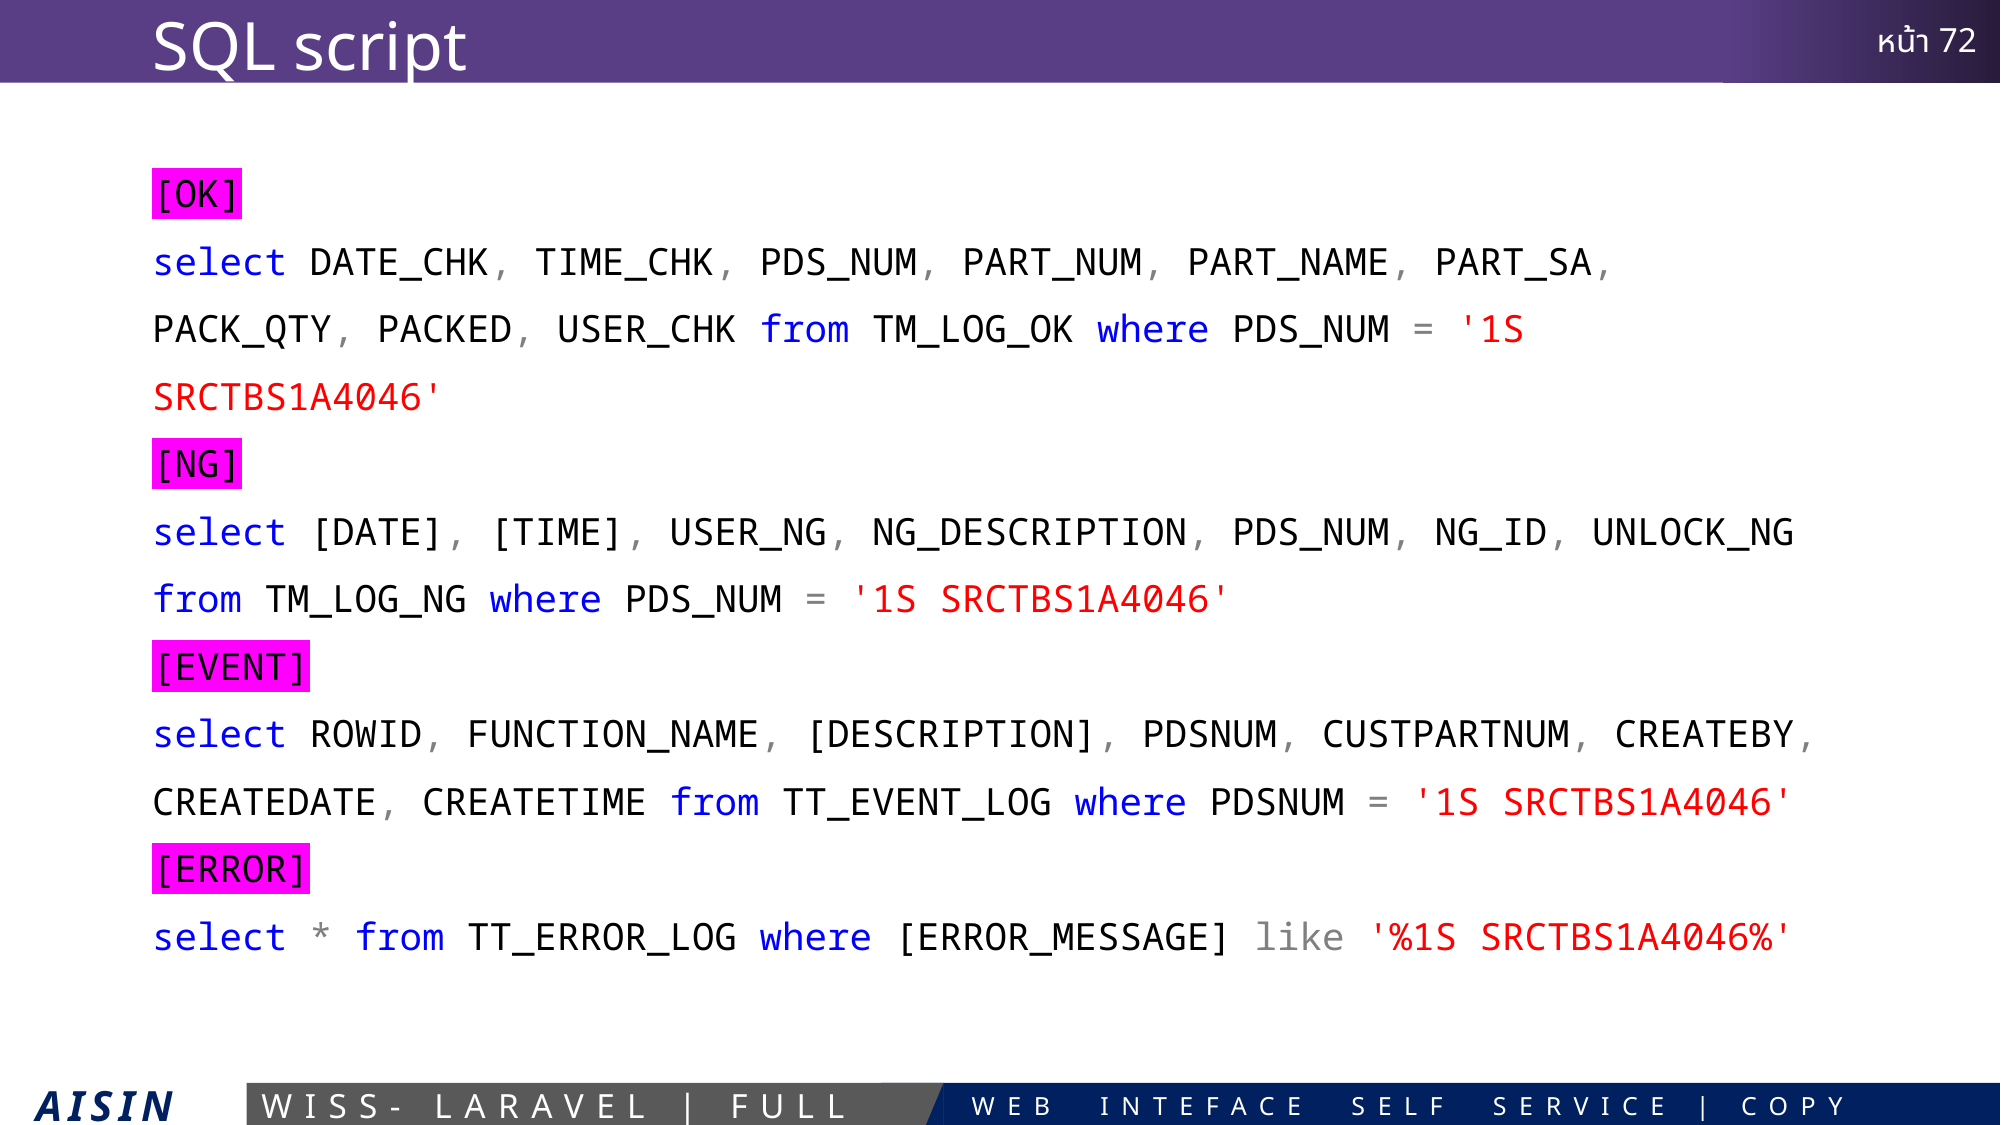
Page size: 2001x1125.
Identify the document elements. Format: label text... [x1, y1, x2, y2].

text_box [OK] select DATE_CHK, TIME_CHK, PDS_NUM, PART_NUM, PART_NAME, PART_SA, PACK_QTY, PACKED, USER_CHK from TM_LOG_OK where PDS_NUM = '1S SRCTBS1A4046' [NG] select [DATE], [TIME], USER_NG, NG_DESCRIPTION, PDS_NUM, NG_ID, UNLOCK_NG from TM_LOG_NG where PDS_NUM = '1S SRCTBS1A4046' [EVENT] select ROWID, FUNCTION_NAME, [DESCRIPTION], PDSNUM, CUSTPARTNUM, CREATEBY, CREATEDATE, CREATETIME from TT_EVENT_LOG where PDSNUM = '1S SRCTBS1A4046' [ERROR] select * from TT_ERROR_LOG where [ERROR_MESSAGE] like '%1S SRCTBS1A4046%' [137, 140, 1841, 966]
title SQL script [137, 0, 1863, 99]
